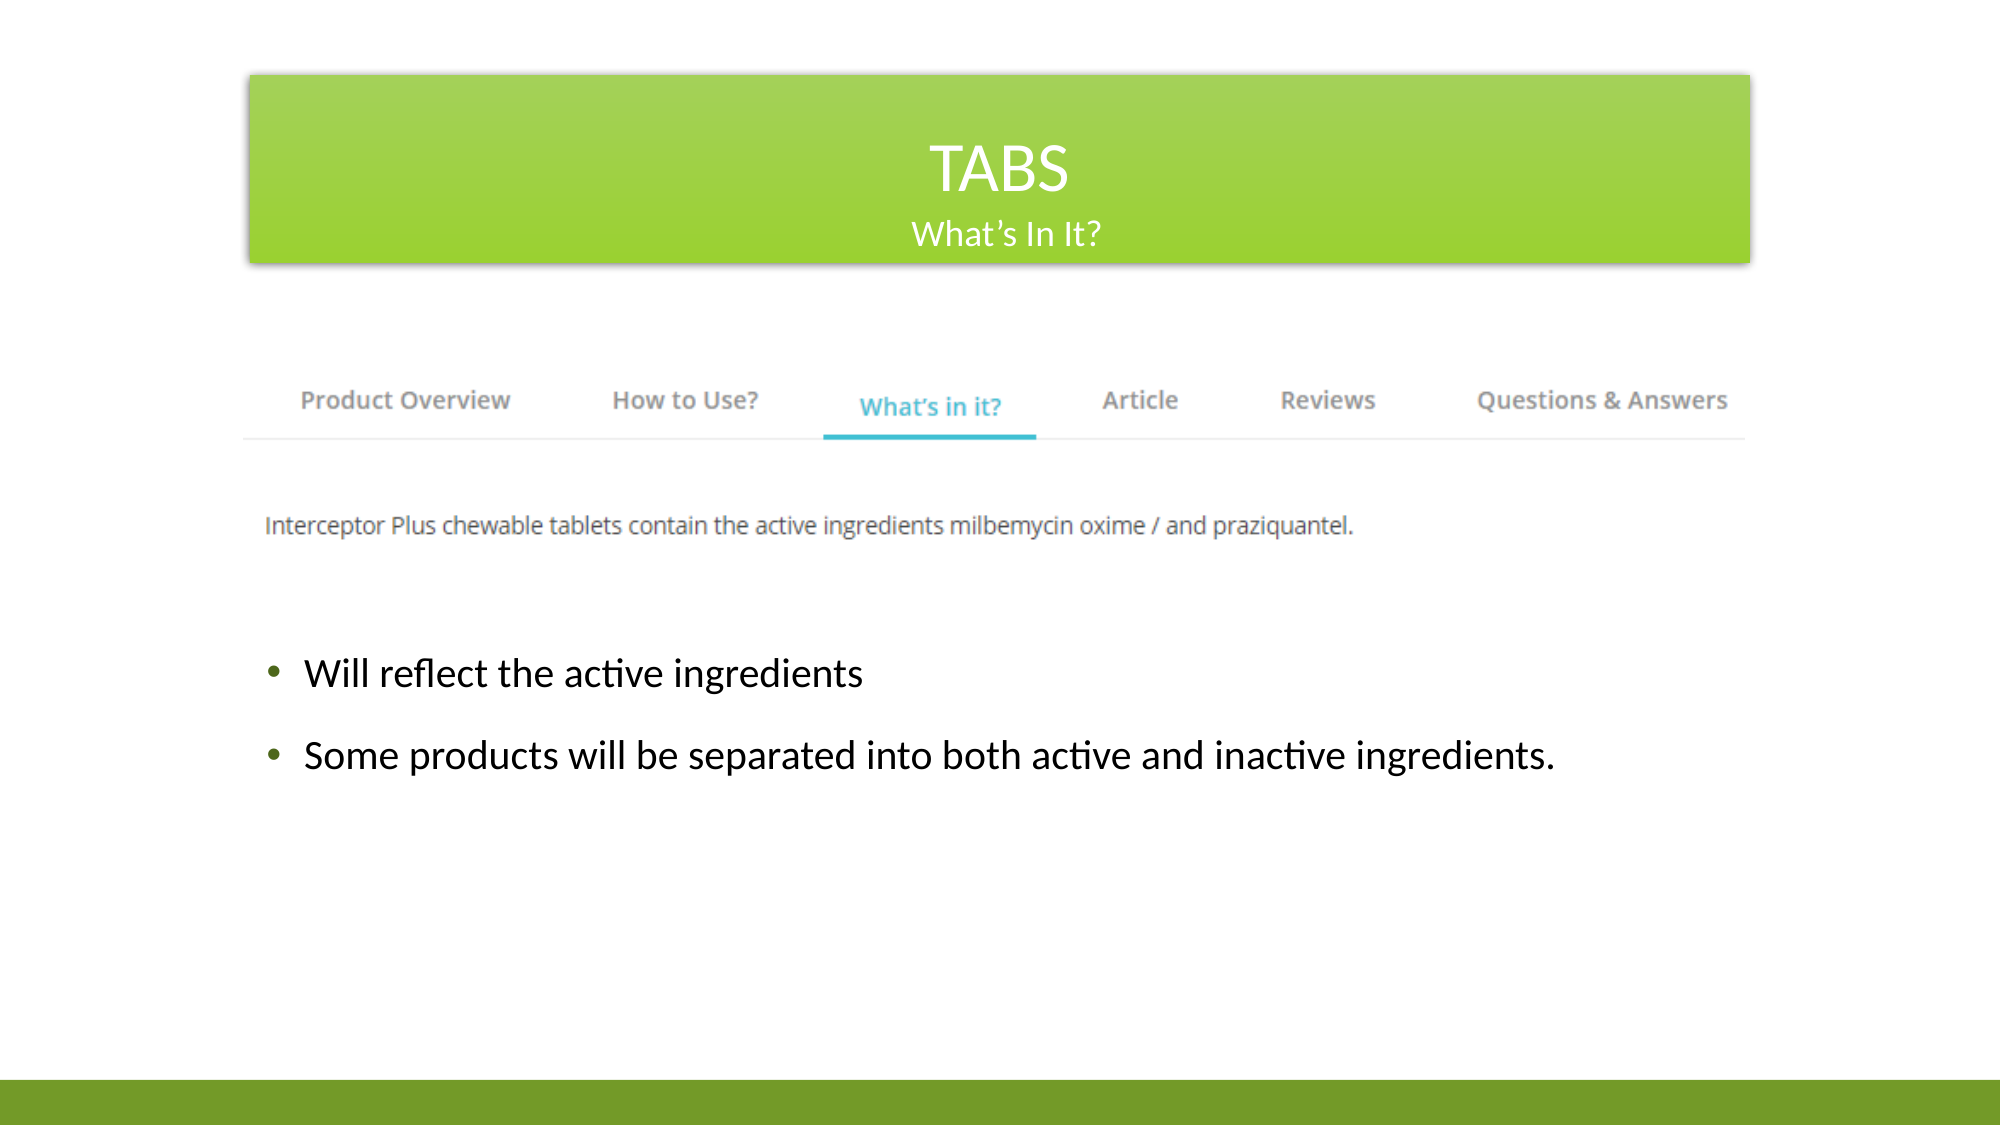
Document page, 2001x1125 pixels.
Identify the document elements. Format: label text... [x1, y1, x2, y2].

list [243, 356, 1745, 605]
list Will reflect the active ingredients Some products will be separated into both active and inactive ingredients. [244, 643, 1745, 939]
text_box What’s In It? [896, 201, 1252, 262]
title Tabs [249, 75, 1750, 263]
